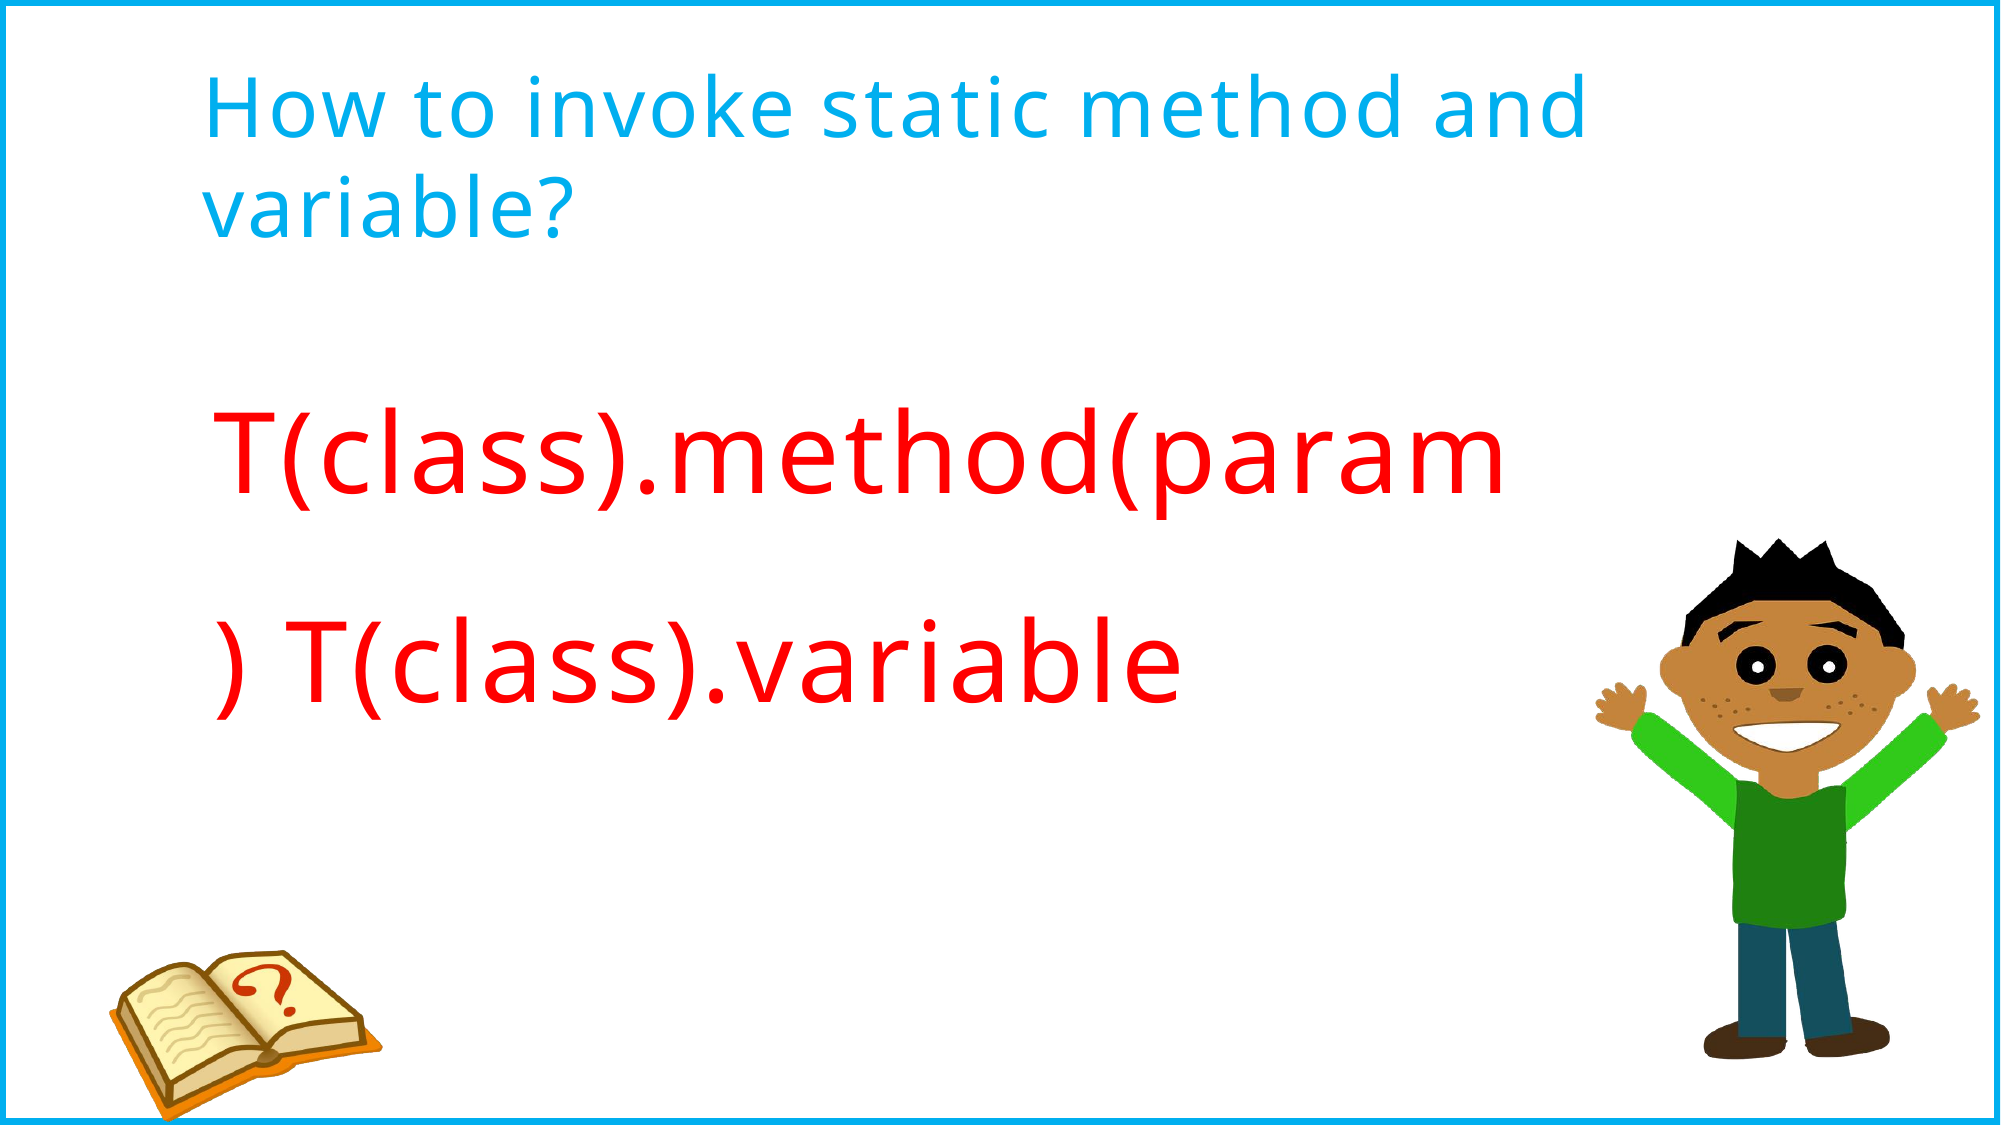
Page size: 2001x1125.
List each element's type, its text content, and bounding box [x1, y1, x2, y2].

picture [1593, 536, 1982, 1062]
picture [108, 948, 383, 1121]
title How to invoke static method and variable? [200, 52, 1903, 255]
text_box T(class).method(param) T(class).variable [211, 304, 1527, 726]
